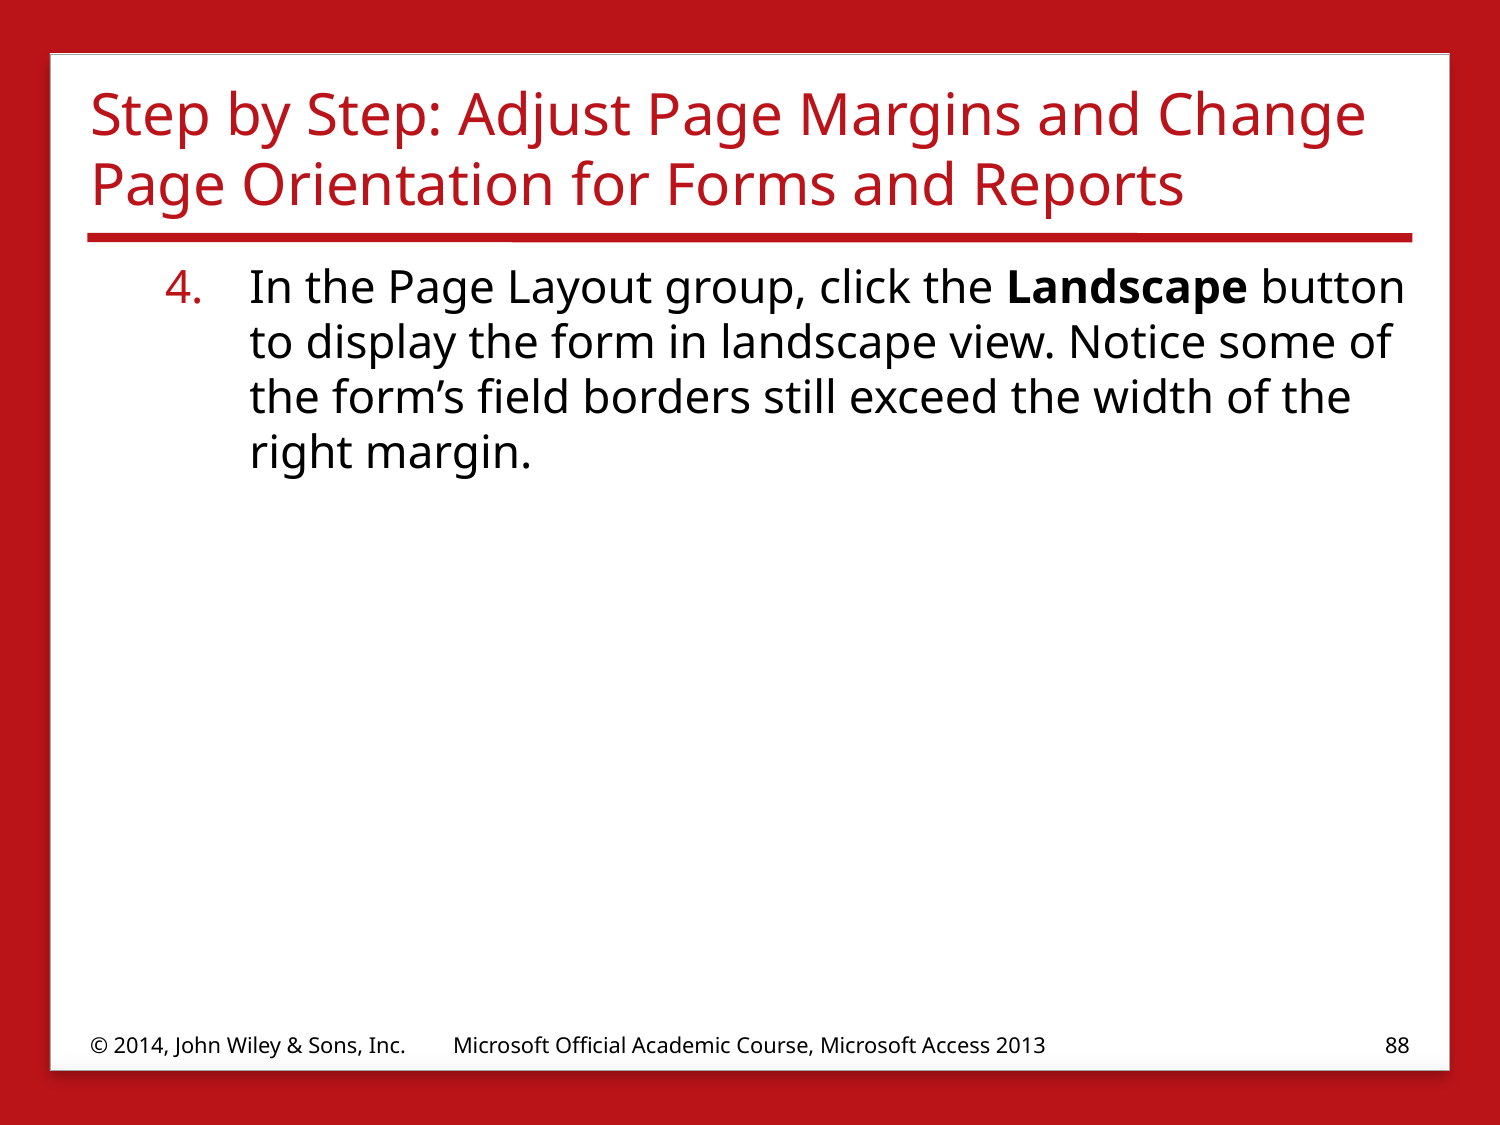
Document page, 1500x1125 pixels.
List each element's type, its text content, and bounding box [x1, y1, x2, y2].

slide_number © 2014, John Wiley & Sons, Inc. [74, 1024, 426, 1103]
title Step by Step: Adjust Page Margins and Change Page Orientation for Forms and Reports [74, 74, 1426, 226]
list In the Page Layout group, click the Landscape button to display the form in landscape view. Notice some of the form’s field borders still exceed the width of the right margin. [75, 249, 1425, 1063]
footer Microsoft Official Academic Course, Microsoft Access 2013 [431, 1024, 1069, 1103]
slide_number 88 [1074, 1024, 1426, 1103]
